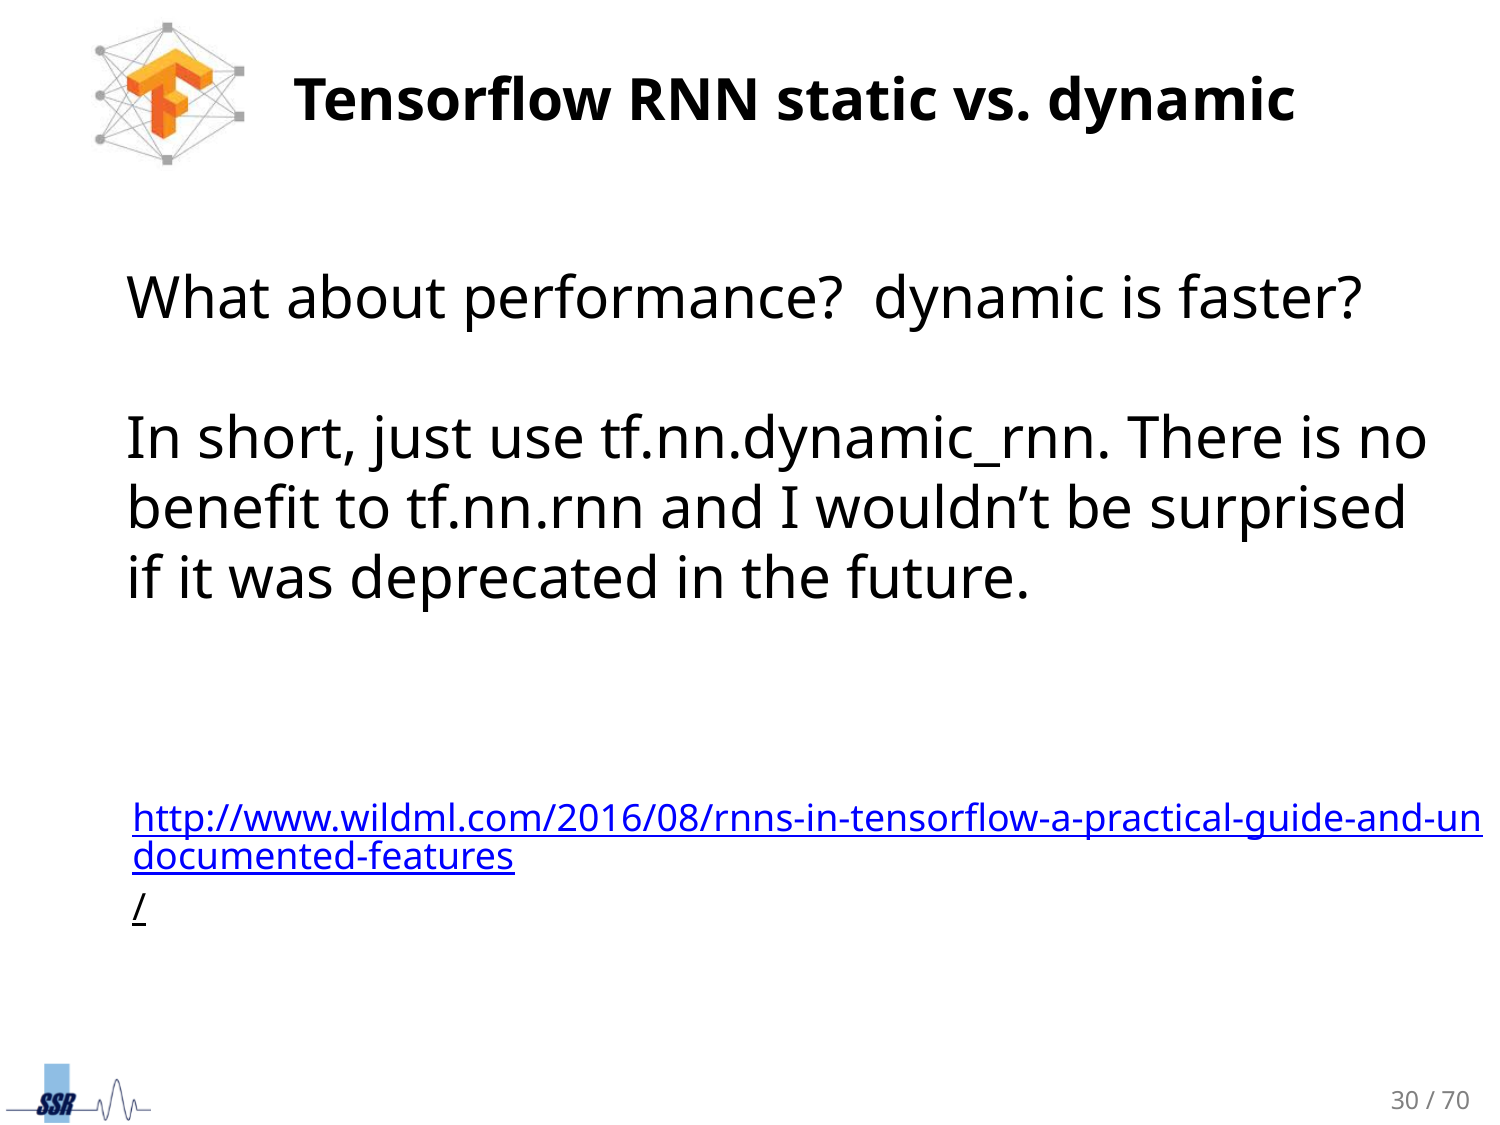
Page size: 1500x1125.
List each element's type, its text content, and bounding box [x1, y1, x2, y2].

picture [1, 0, 340, 190]
text_box What about performance? dynamic is faster? In short, just use tf.nn.dynamic_rnn. There is no benefit to tf.nn.rnn and I wouldn’t be surprised if it was deprecated in the future. [112, 208, 1459, 618]
picture [1, 1062, 151, 1125]
text_box Tensorflow RNN static vs. dynamic [345, 54, 1311, 140]
text_box http://www.wildml.com/2016/08/rnns-in-tensorflow-a-practical-guide-and-undocumented-features/ [117, 786, 1500, 904]
